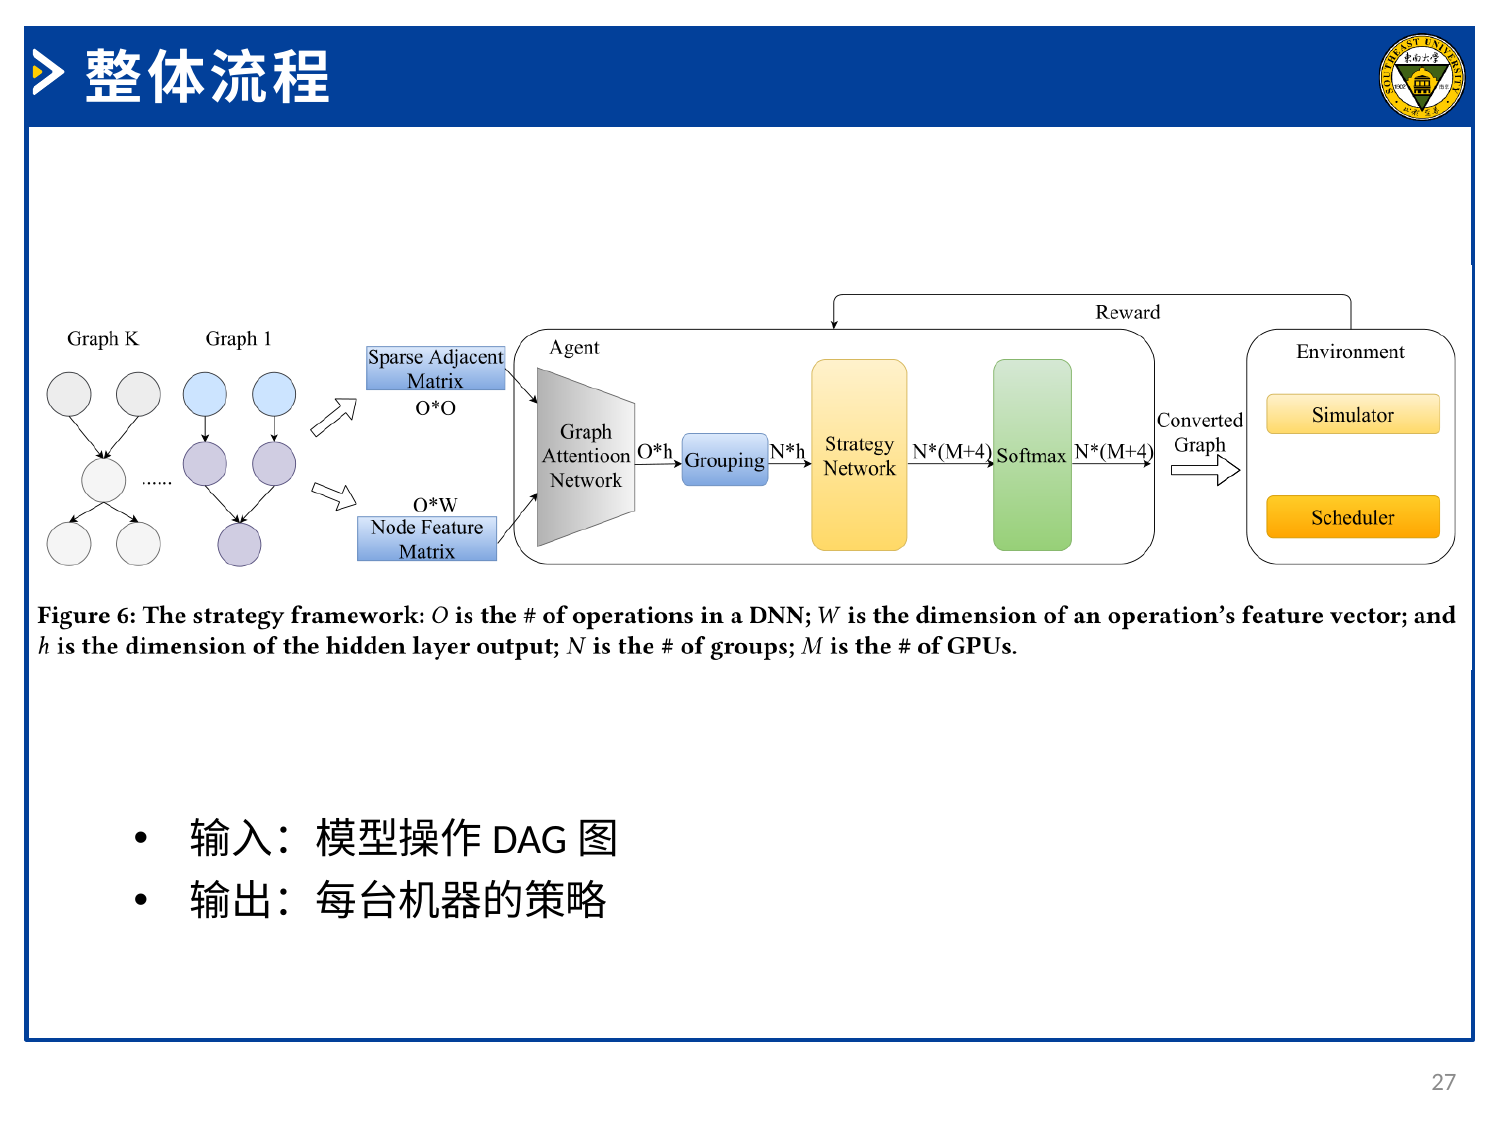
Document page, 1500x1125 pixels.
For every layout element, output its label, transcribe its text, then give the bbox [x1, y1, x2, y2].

picture [29, 265, 1472, 670]
picture [1378, 33, 1467, 121]
slide_number 27 [1382, 1051, 1472, 1111]
text_box 整体流程 [70, 32, 966, 118]
text_box 输入：模型操作DAG图 输出：每台机器的策略 [118, 791, 1181, 932]
